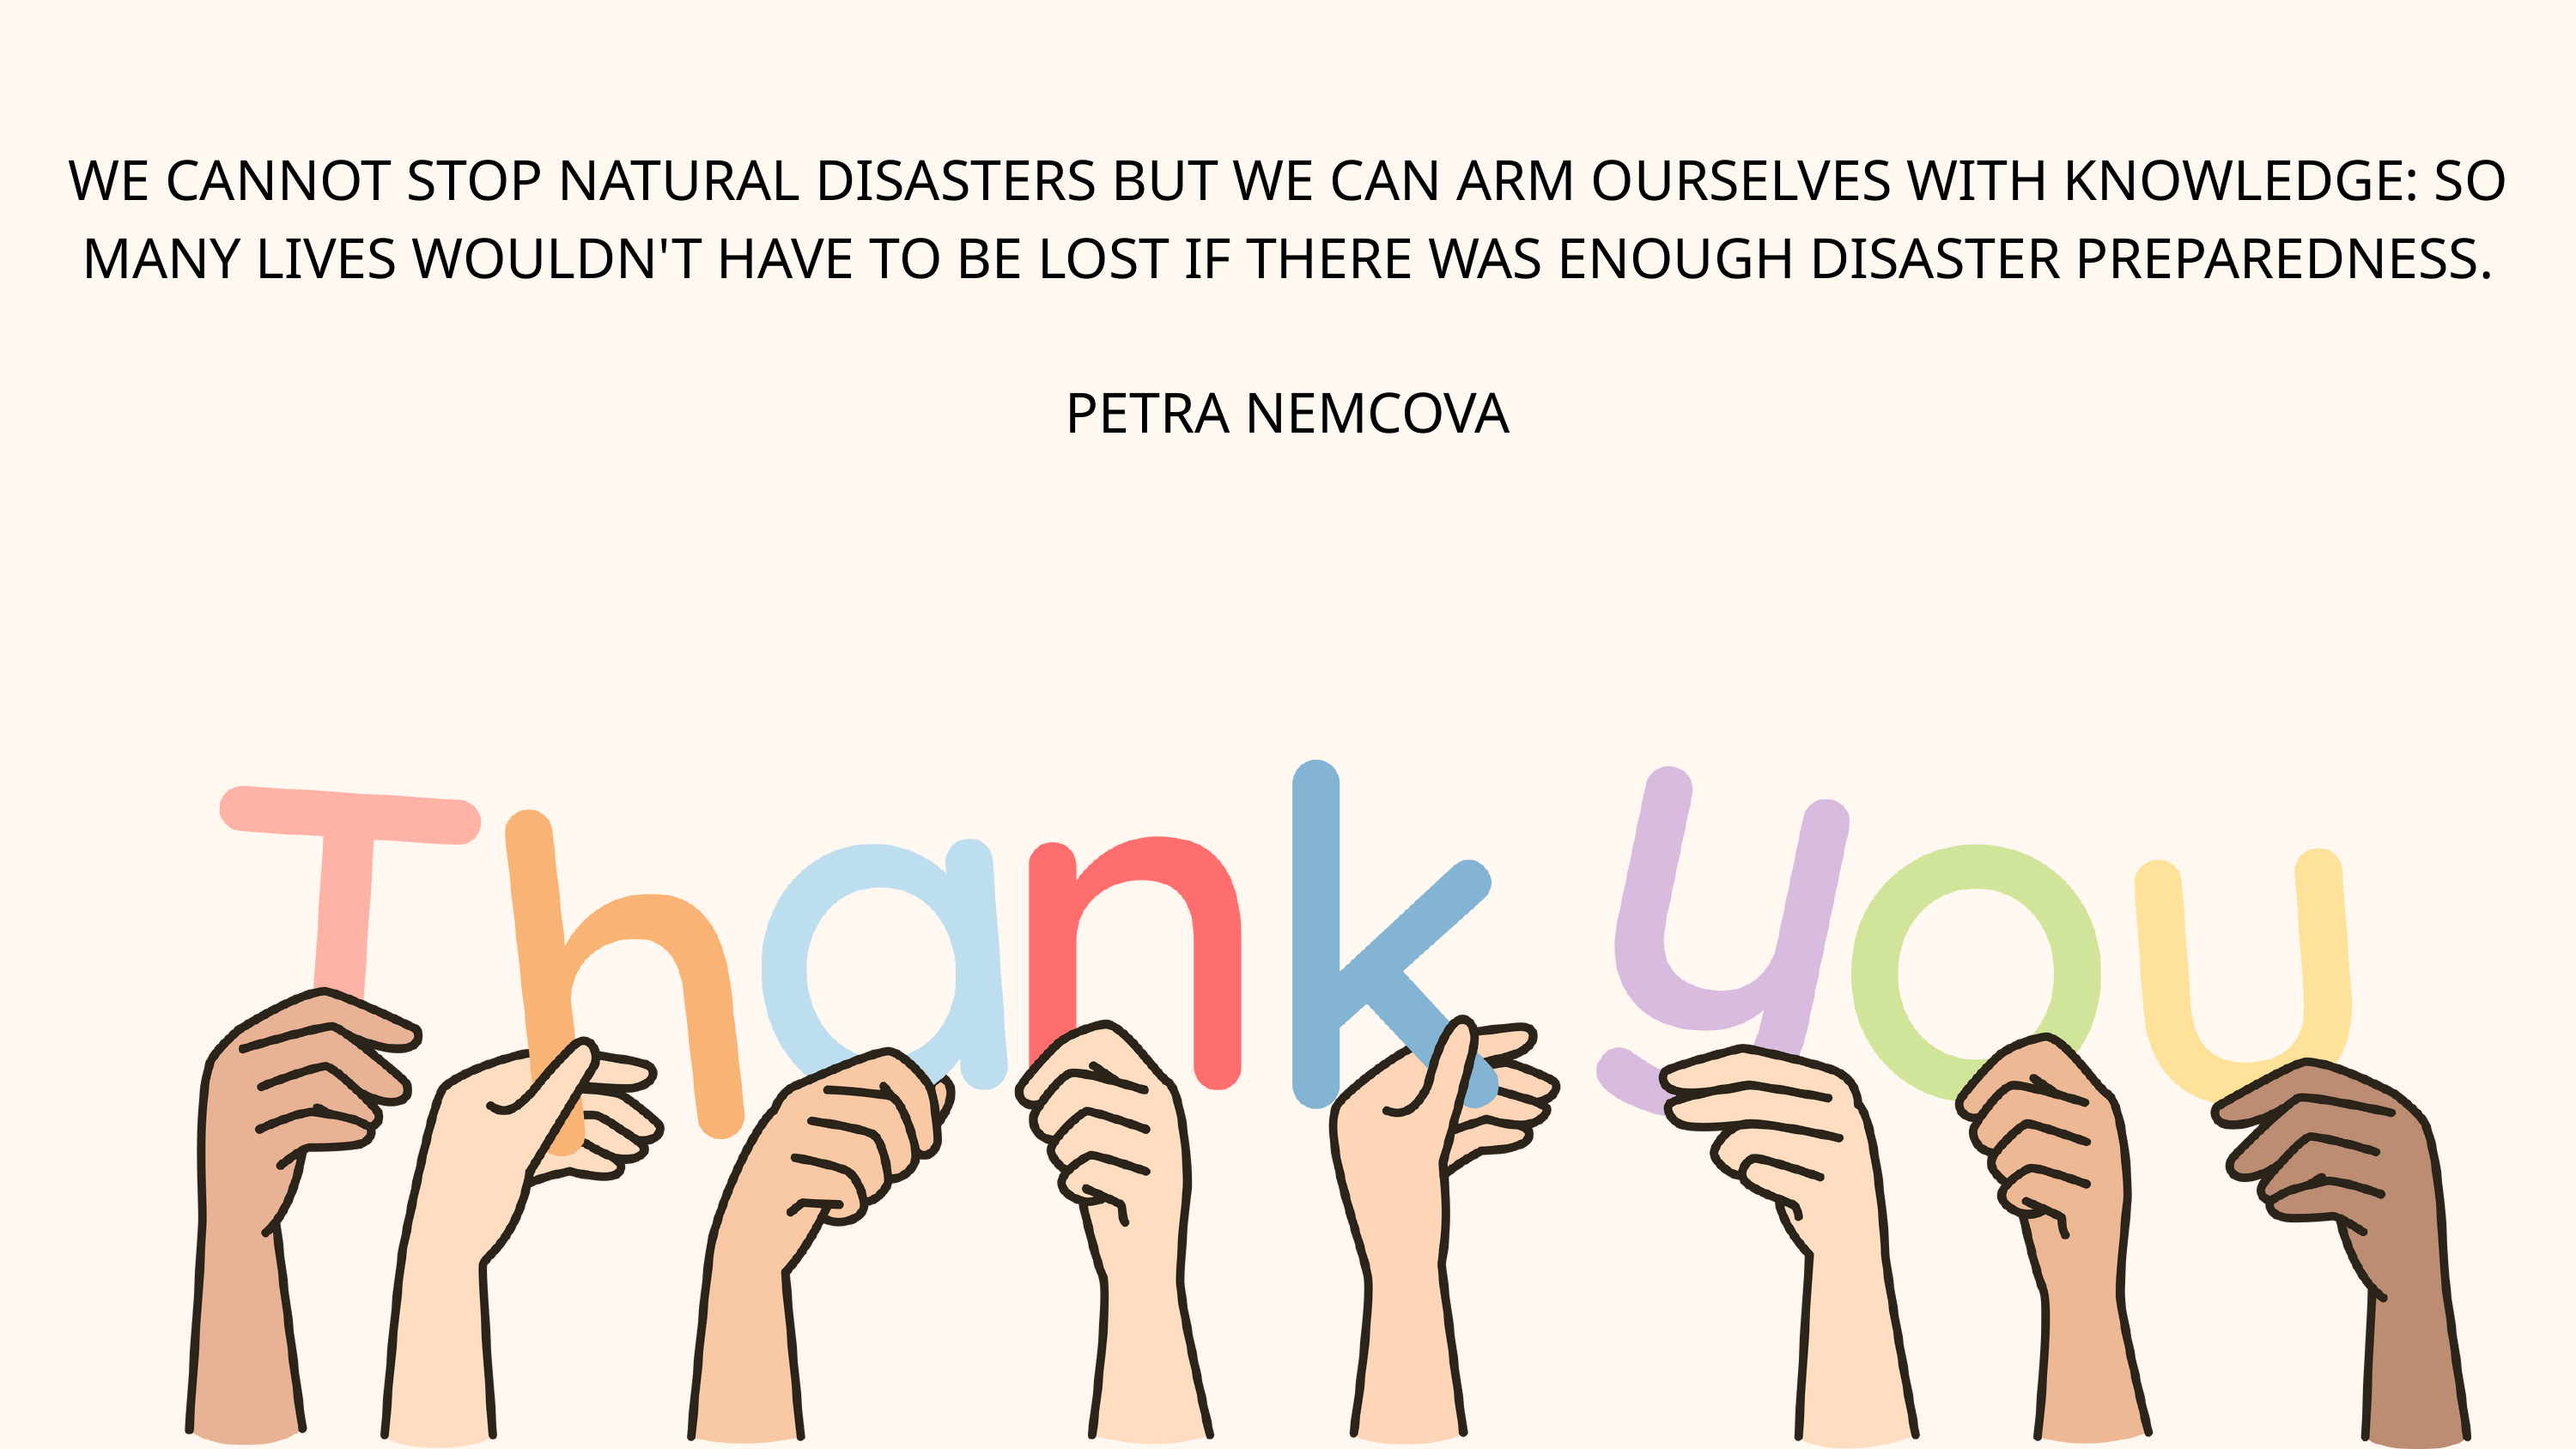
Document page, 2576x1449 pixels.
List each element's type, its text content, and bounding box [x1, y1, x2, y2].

text_box [185, 760, 2471, 1449]
text_box WE CANNOT STOP NATURAL DISASTERS BUT WE CAN ARM OURSELVES WITH KNOWLEDGE: SO MANY LIVES WOULDN'T HAVE TO BE LOST IF THERE WAS ENOUGH DISASTER PREPAREDNESS. PETRA NEMCOVA [39, 134, 2537, 445]
